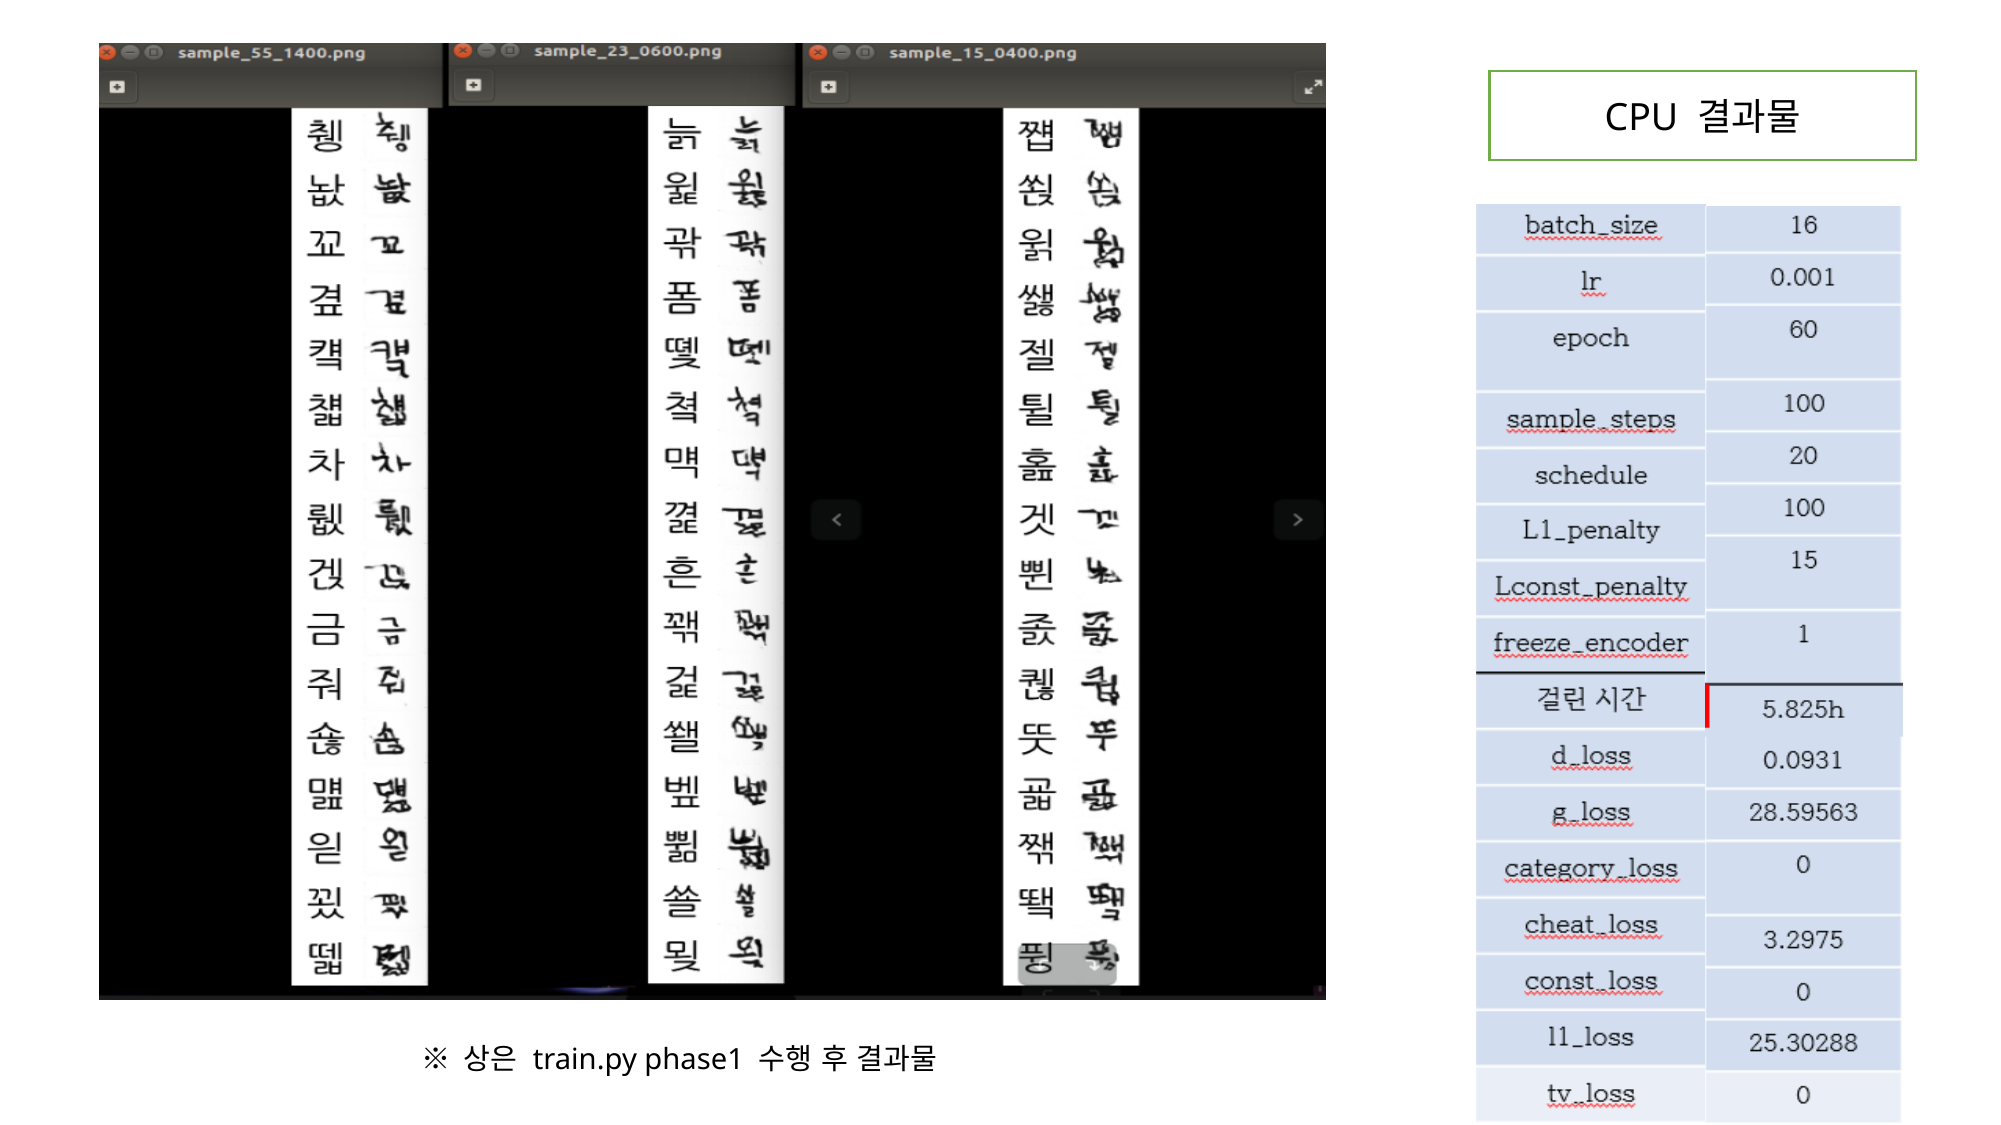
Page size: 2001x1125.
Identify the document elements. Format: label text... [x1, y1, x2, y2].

text_box CPU 결과물 [1488, 70, 1917, 161]
text_box ※ 상은 train.py phase1 수행 후 결과물 [406, 1032, 1387, 1118]
picture [1475, 204, 1903, 1124]
picture [99, 43, 1326, 1000]
